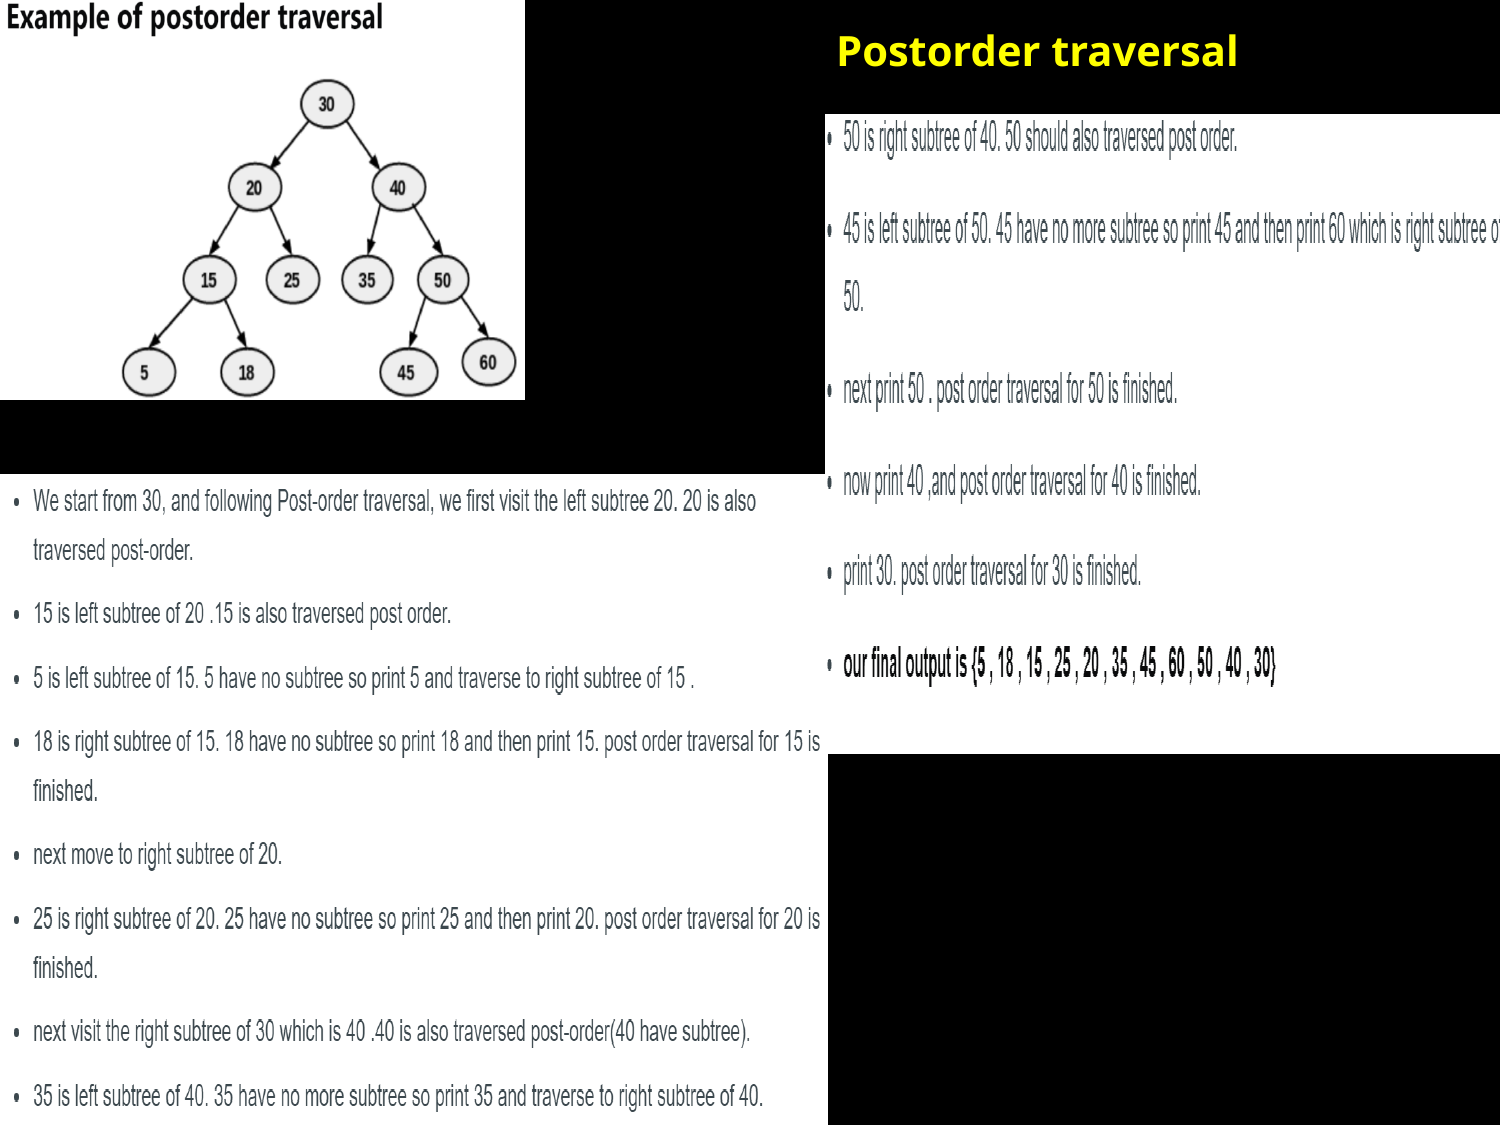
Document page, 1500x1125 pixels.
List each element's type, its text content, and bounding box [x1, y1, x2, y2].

picture [0, 114, 1500, 1125]
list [0, 0, 526, 400]
title Postorder traversal [526, 0, 1500, 100]
